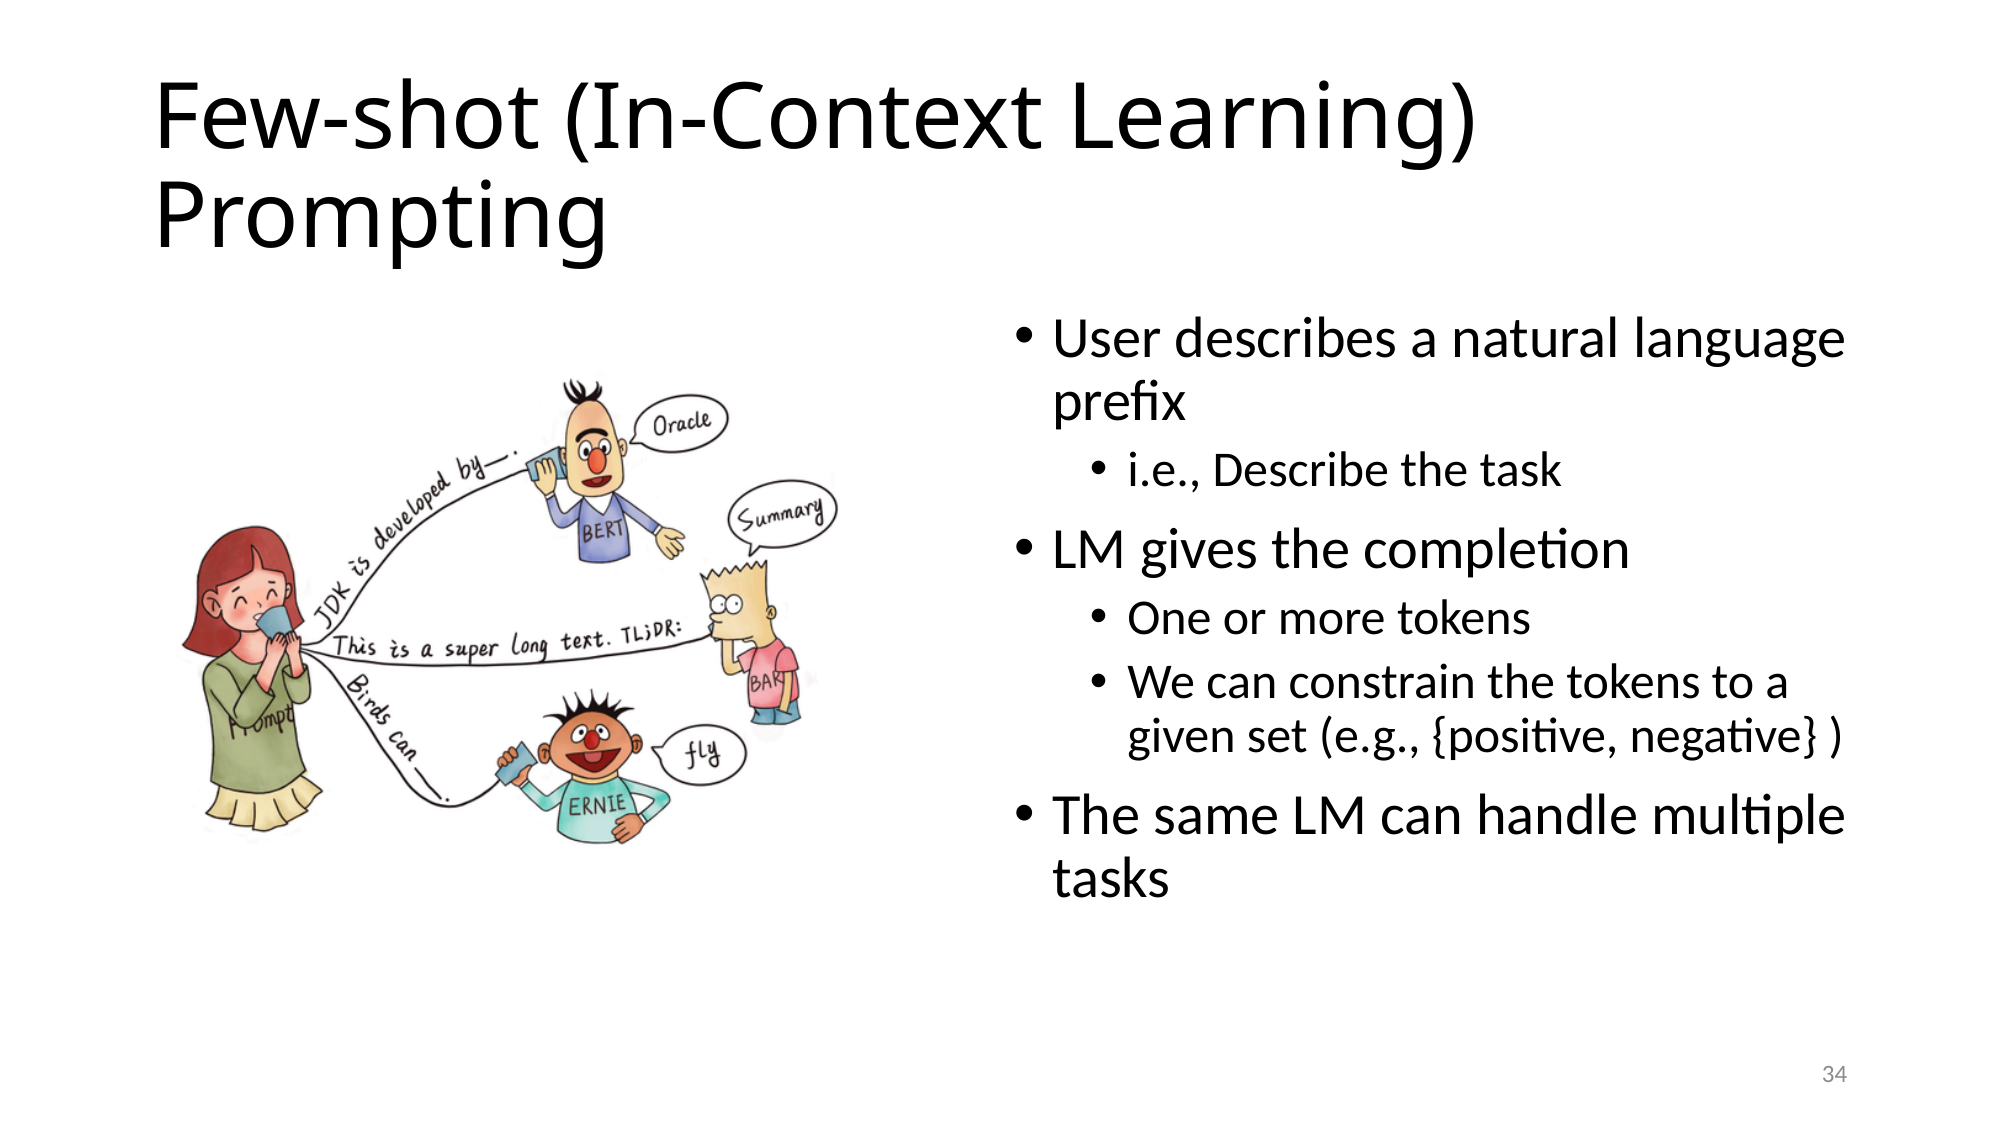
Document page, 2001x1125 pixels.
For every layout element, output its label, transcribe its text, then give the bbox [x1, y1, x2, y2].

list User describes a natural language prefix i.e., Describe the task LM gives the completion One or more tokens We can constrain the tokens to a given set (e.g., {positive, negative} ) The same LM can handle multiple tasks [999, 299, 1863, 1014]
picture [102, 354, 940, 877]
title Few-shot (In-Context Learning) Prompting [137, 59, 1863, 278]
slide_number 34 [1412, 1042, 1863, 1103]
